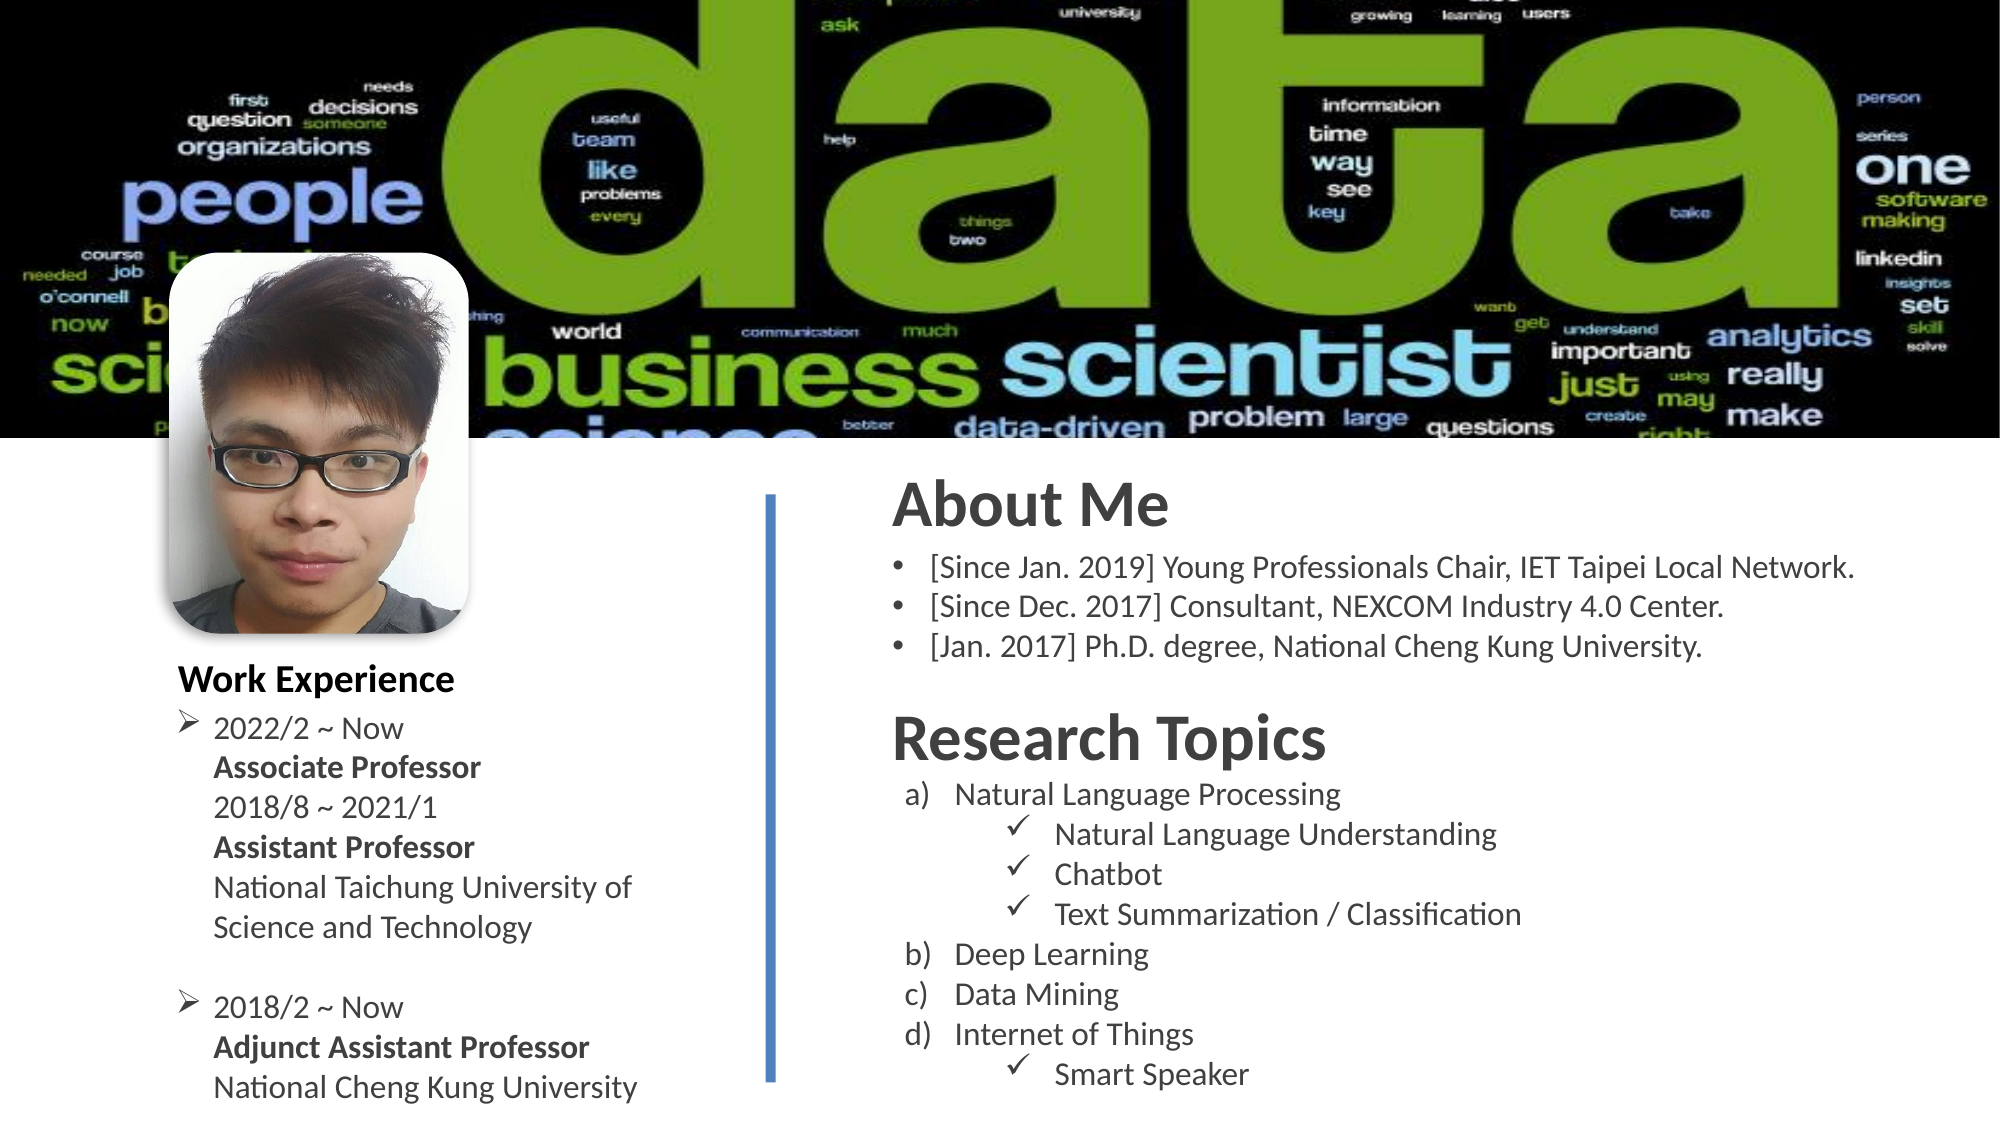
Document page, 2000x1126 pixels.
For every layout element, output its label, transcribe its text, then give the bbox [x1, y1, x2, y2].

picture [0, 0, 2000, 634]
text_box Natural Language Processing Natural Language Understanding Chatbot Text Summarization / Classification Deep Learning Data Mining Internet of Things Smart Speaker [884, 762, 1823, 1102]
text_box About Me [872, 469, 1811, 534]
text_box [Since Jan. 2019] Young Professionals Chair, IET Taipei Local Network. [Since Dec. 2017] Consultant, NEXCOM Industry 4.0 Center. [Jan. 2017] Ph.D. degree, National Cheng Kung University. [872, 534, 2000, 675]
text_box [160, 645, 721, 1118]
text_box Research Topics [872, 683, 1368, 784]
text_box [763, 492, 778, 1085]
